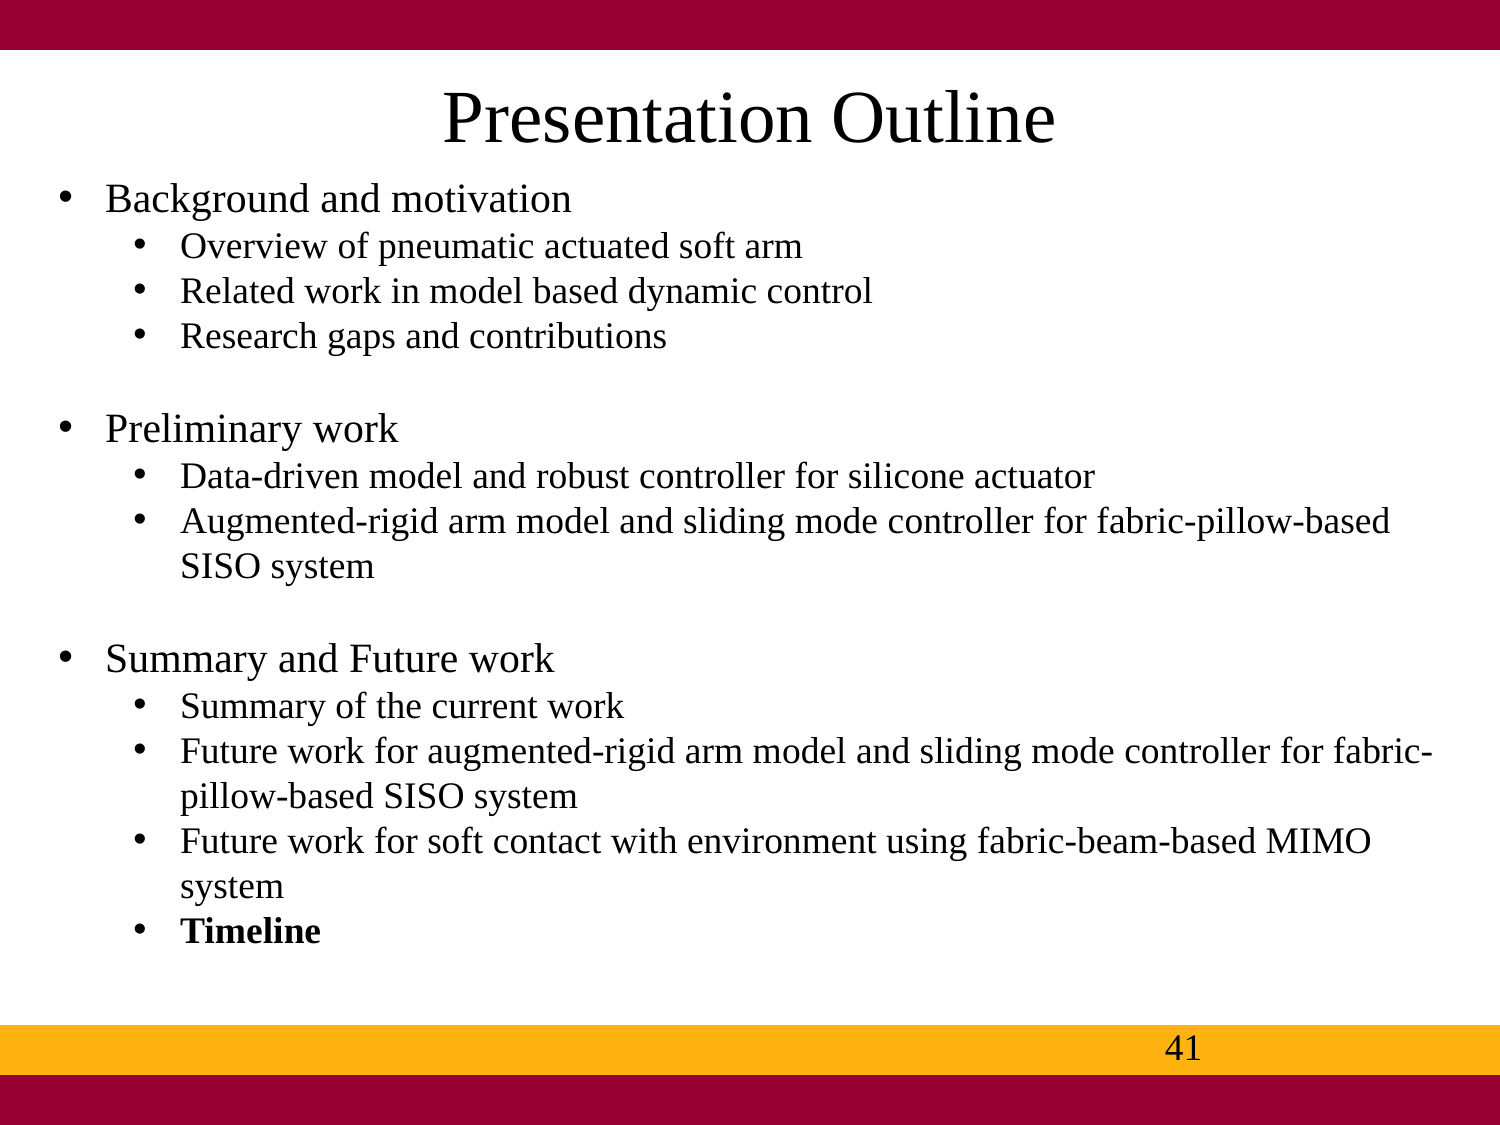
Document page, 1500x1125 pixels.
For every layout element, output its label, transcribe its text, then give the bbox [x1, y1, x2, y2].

slide_number 41 [1149, 1015, 1500, 1076]
title Presentation Outline [0, 49, 1500, 176]
text_box Background and motivation Overview of pneumatic actuated soft arm Related work in model based dynamic control Research gaps and contributions Preliminary work Data-driven model and robust controller for silicone actuator Augmented-rigid arm model and sliding mode controller for fabric-pillow-based SISO system Summary and Future work Summary of the current work Future work for augmented-rigid arm model and sliding mode controller for fabric-pillow-based SISO system Future work for soft contact with environment using fabric-beam-based MIMO system Timeline [43, 163, 1462, 1009]
